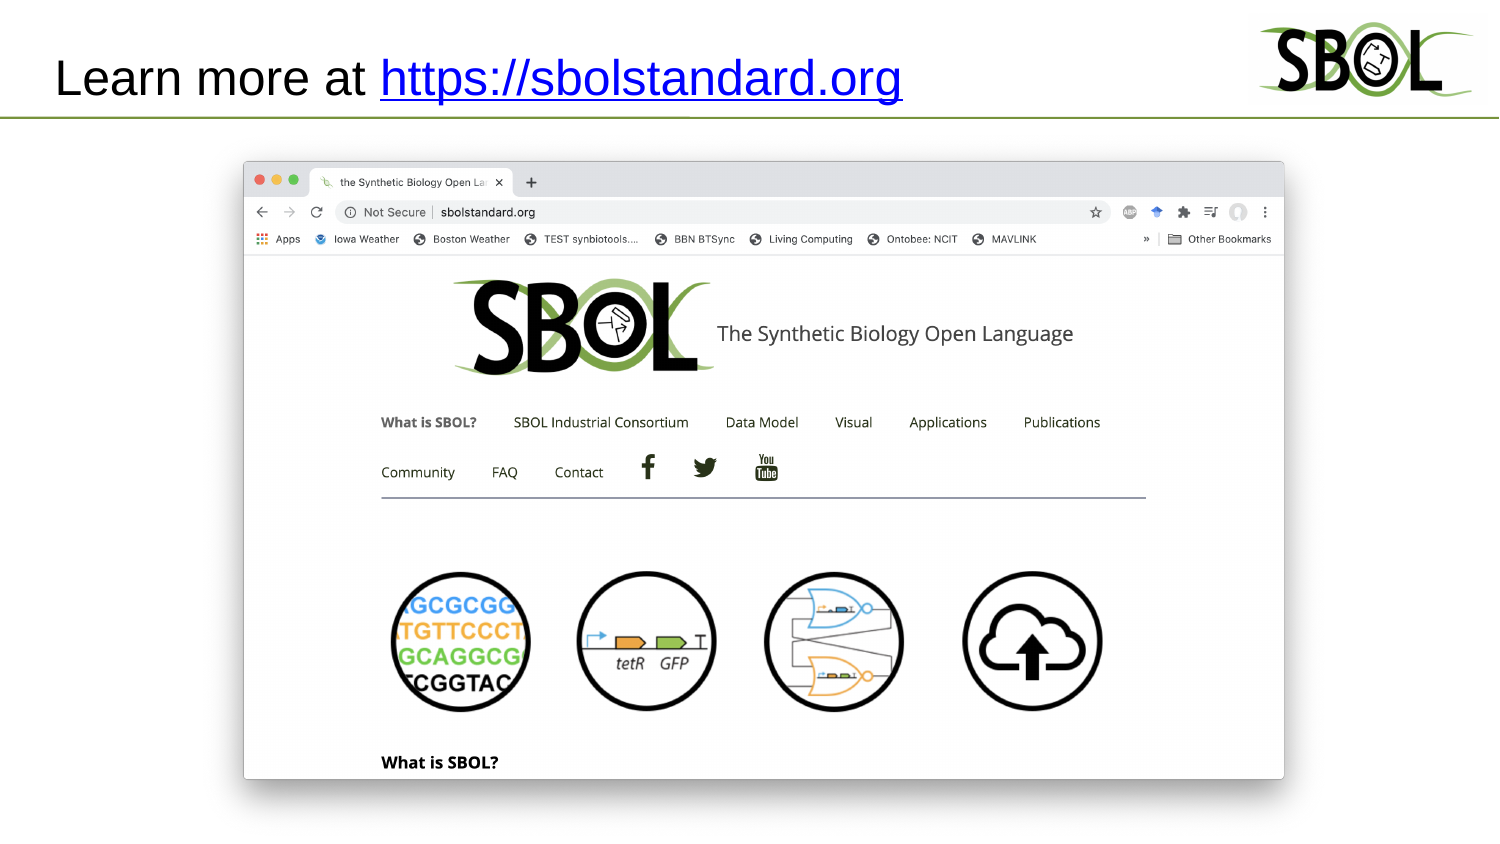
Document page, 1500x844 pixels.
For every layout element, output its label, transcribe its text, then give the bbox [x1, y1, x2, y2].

title Learn more at https://sbolstandard.org [39, 33, 1390, 118]
picture [1248, 13, 1488, 105]
picture [196, 128, 1331, 842]
